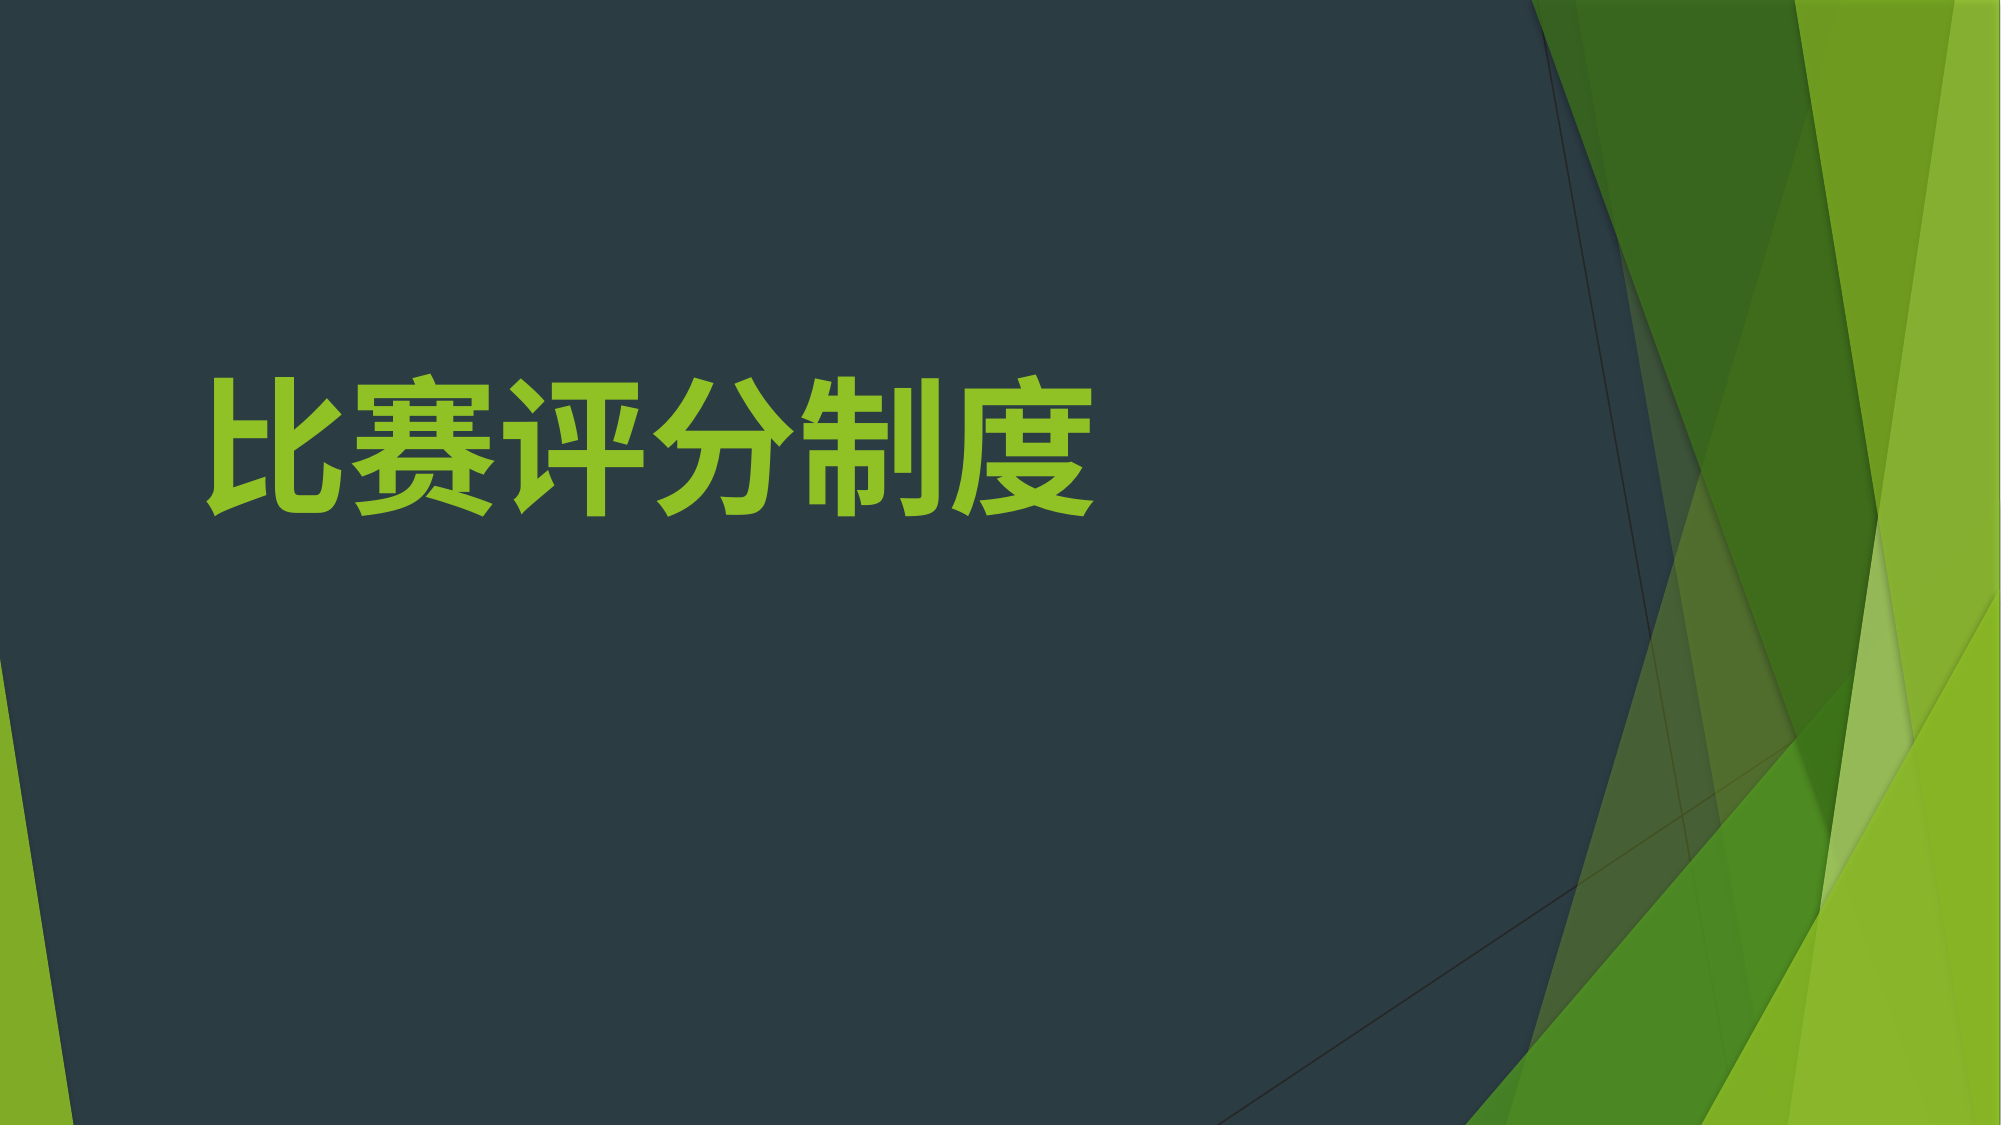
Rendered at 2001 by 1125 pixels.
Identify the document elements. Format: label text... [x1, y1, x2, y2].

title 比赛评分制度 [183, 345, 1595, 563]
